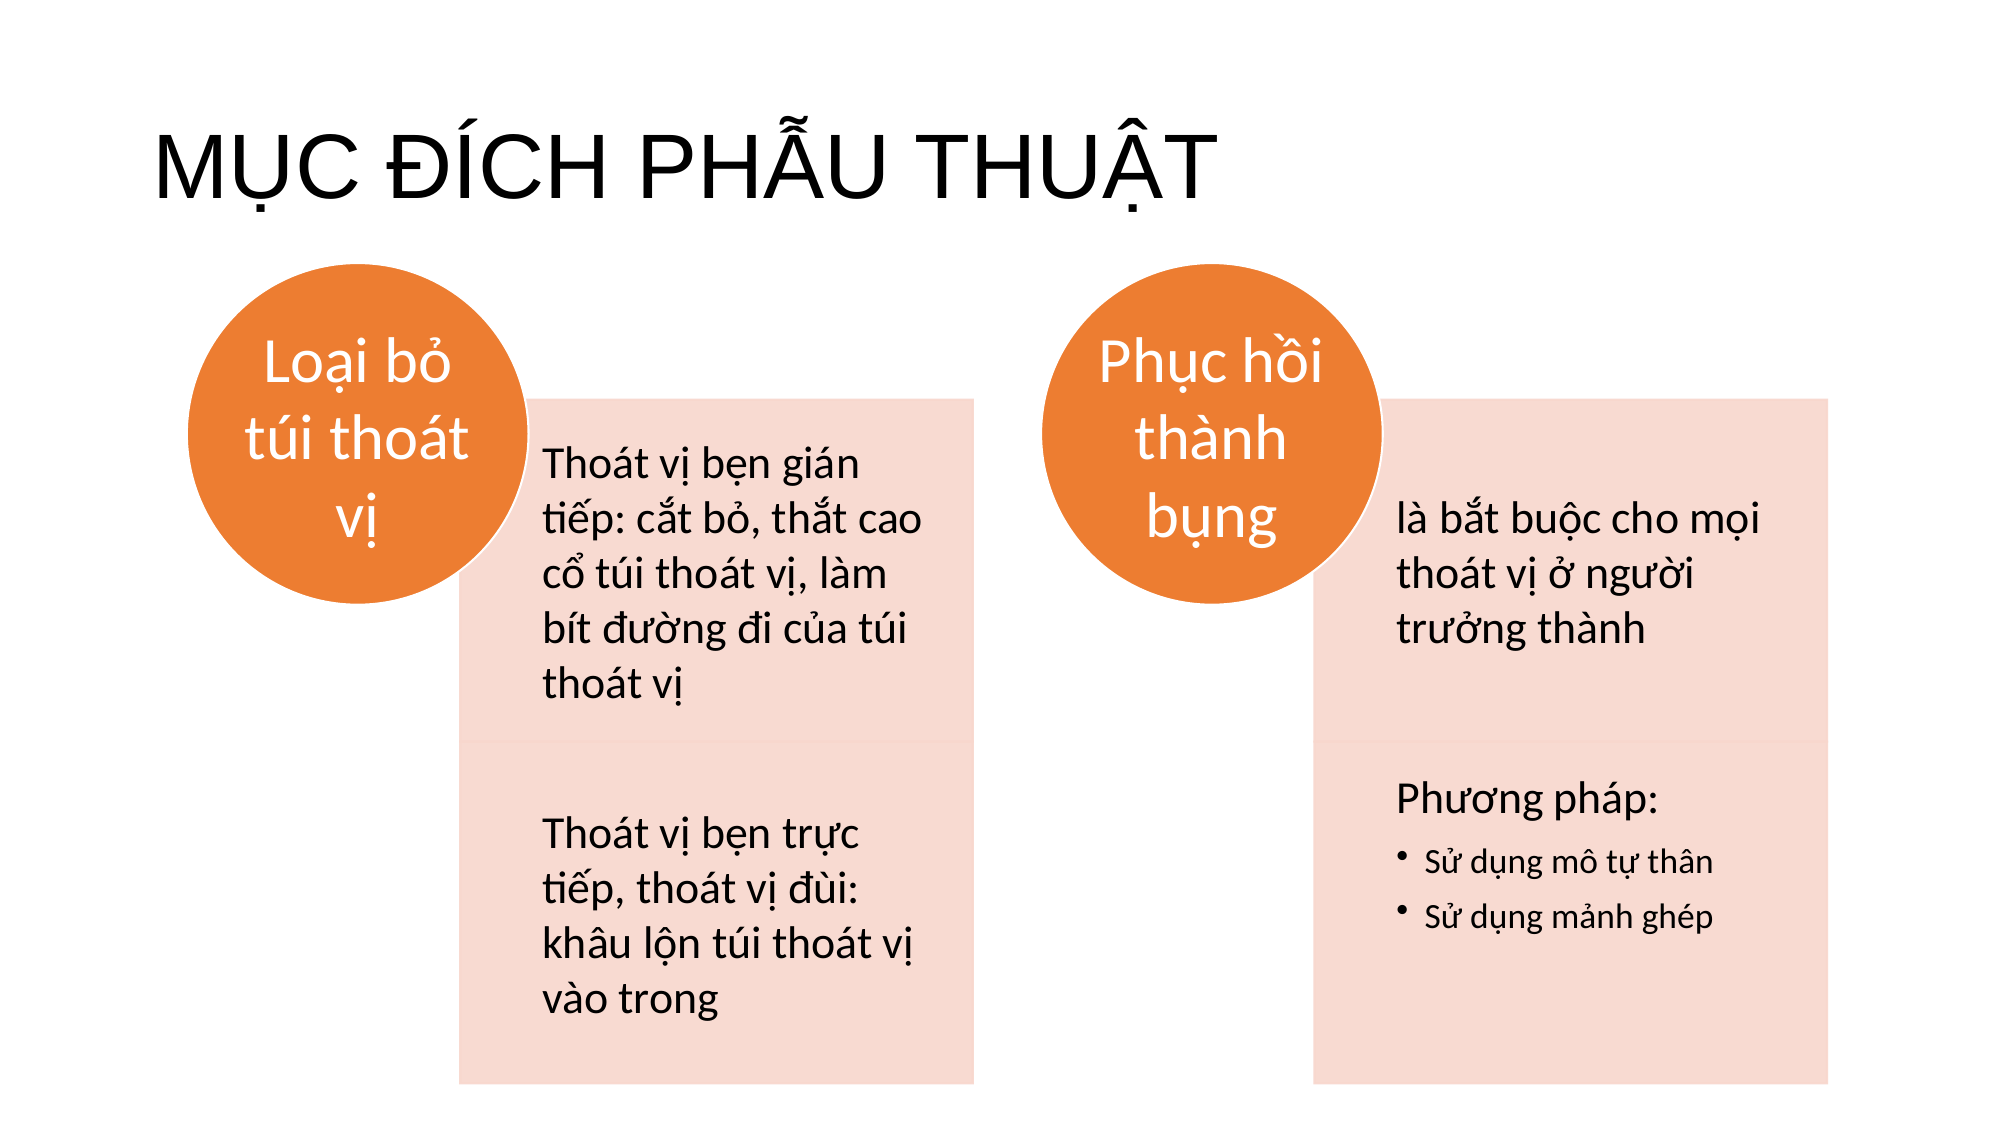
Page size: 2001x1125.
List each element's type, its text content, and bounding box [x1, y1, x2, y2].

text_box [151, 262, 1863, 1084]
title MỤC ĐÍCH PHẪU THUẬT [137, 59, 1863, 278]
